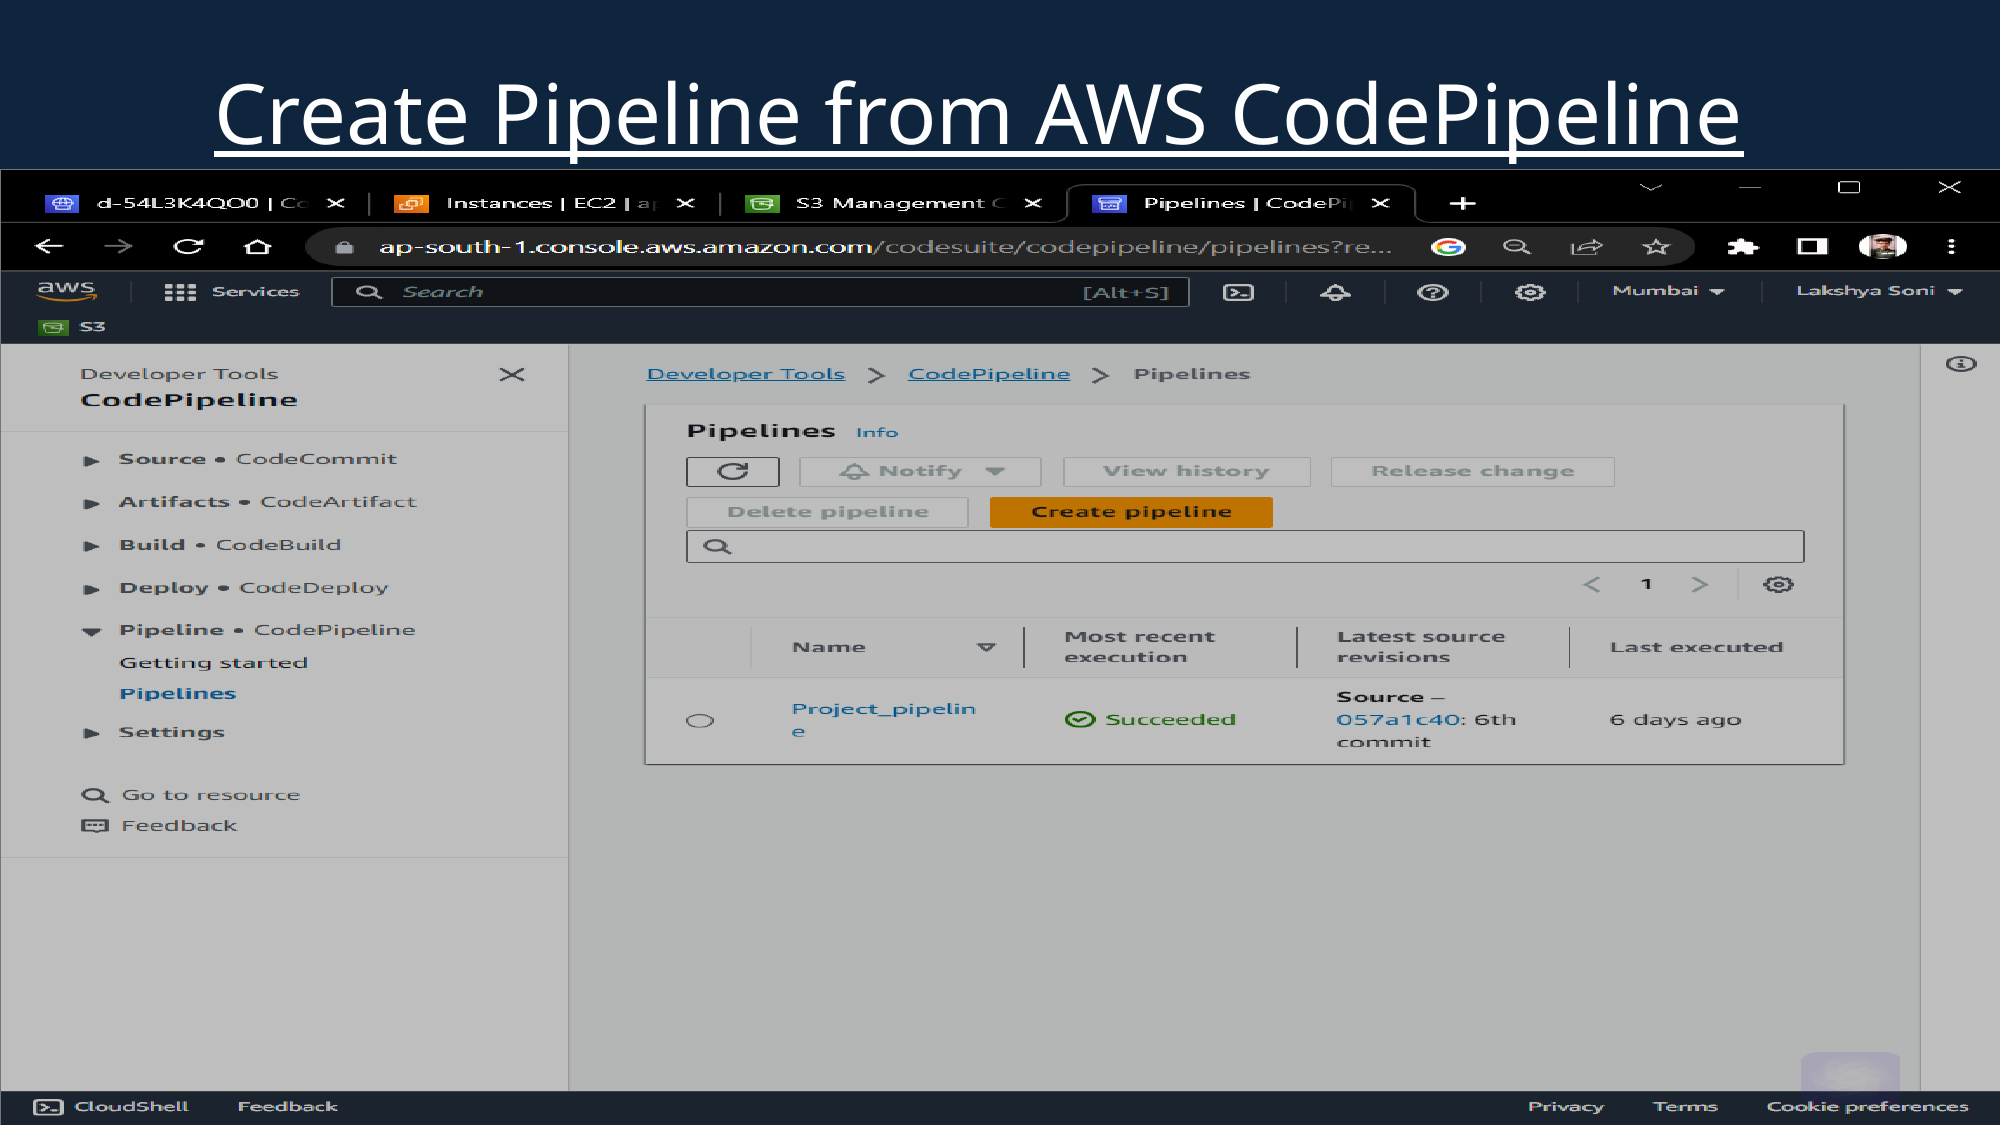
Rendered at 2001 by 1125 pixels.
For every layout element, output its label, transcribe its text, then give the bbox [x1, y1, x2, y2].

picture [0, 169, 2000, 1125]
text_box Create Pipeline from AWS CodePipeline [90, 53, 1869, 169]
